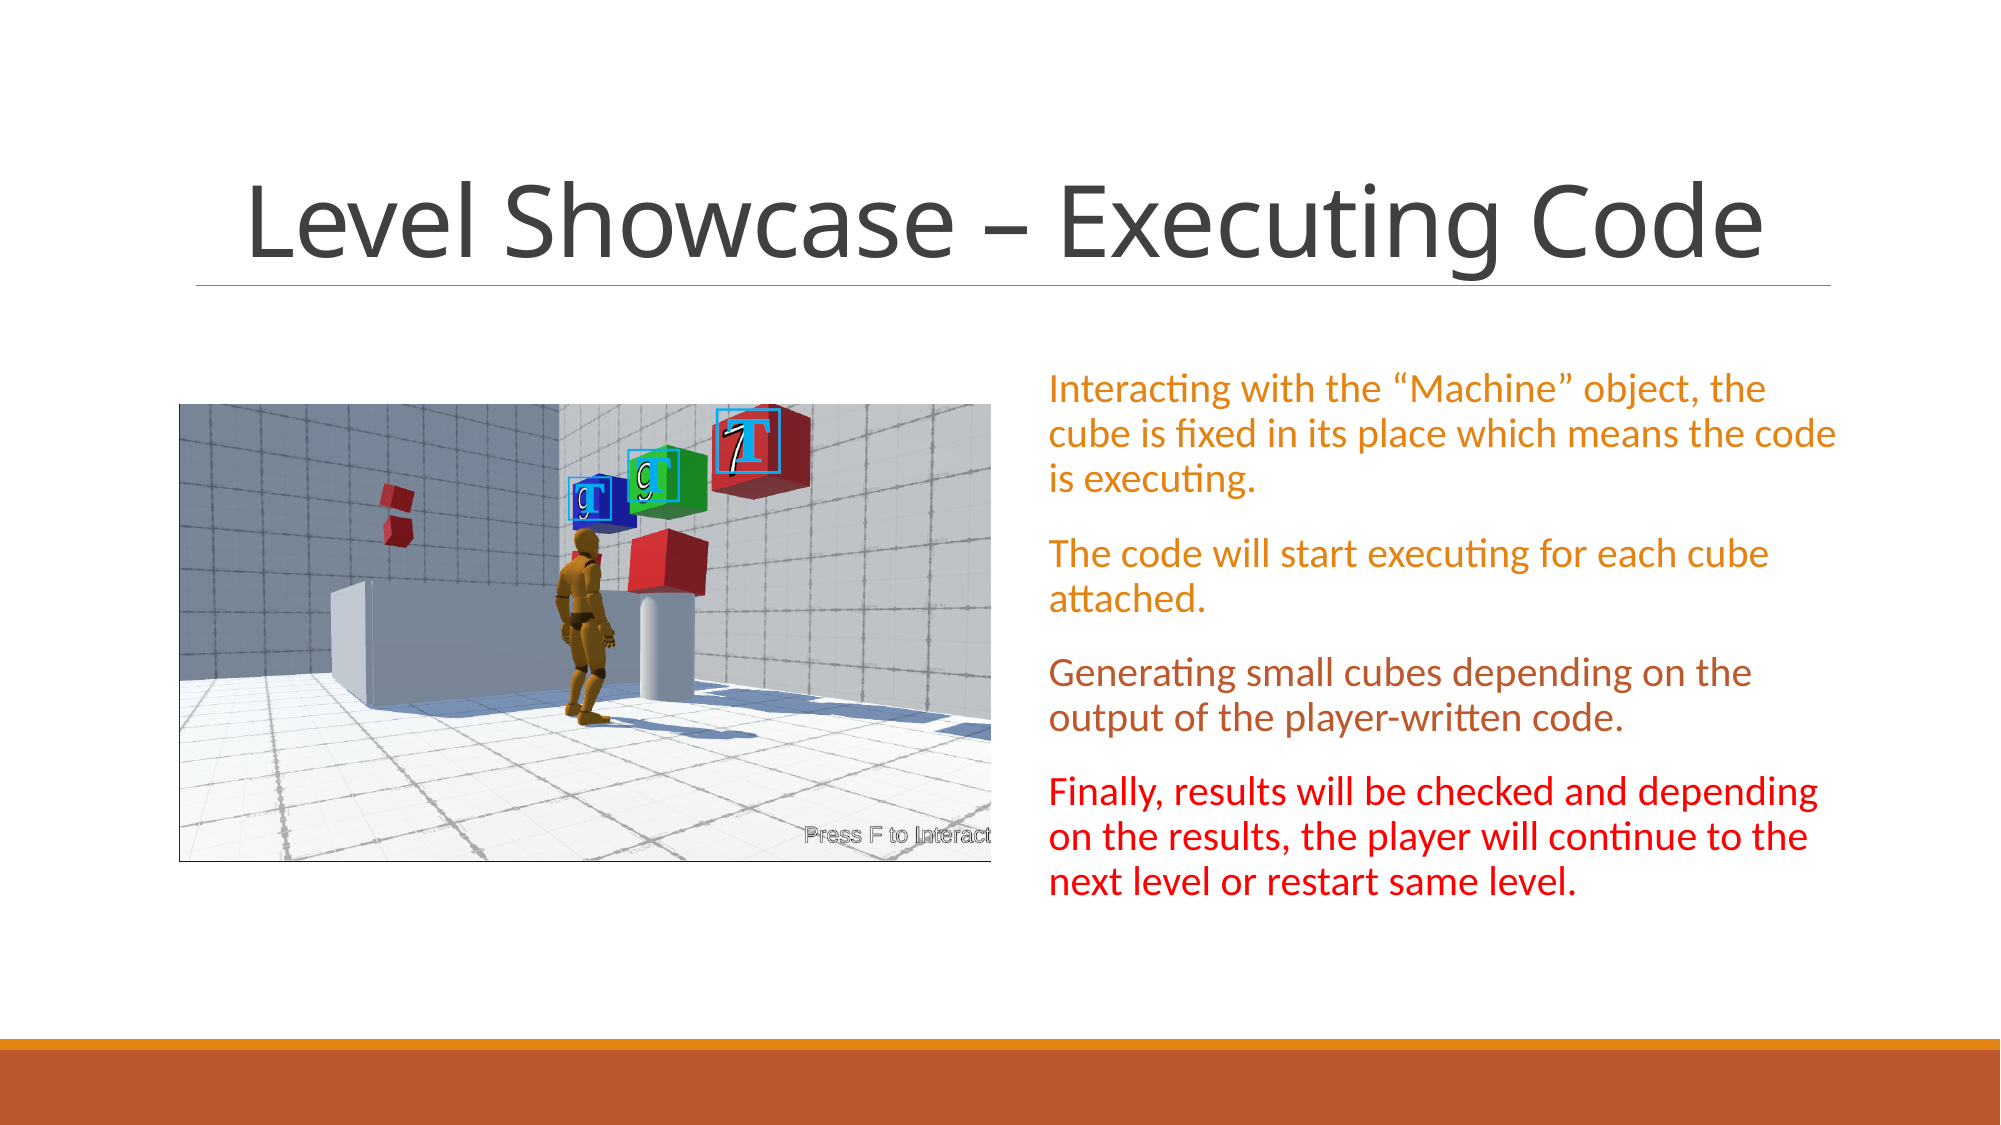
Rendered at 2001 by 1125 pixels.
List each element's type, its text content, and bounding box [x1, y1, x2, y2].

list Interacting with the “Machine” object, the cube is fixed in its place which means the code is executing. The code will start executing for each cube attached. Generating small cubes depending on the output of the player-written code. Finally, results will be checked and depending on the results, the player will continue to the next level or restart same level. [1033, 359, 1844, 1020]
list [179, 403, 991, 862]
title Level Showcase – Executing Code [180, 47, 1830, 285]
